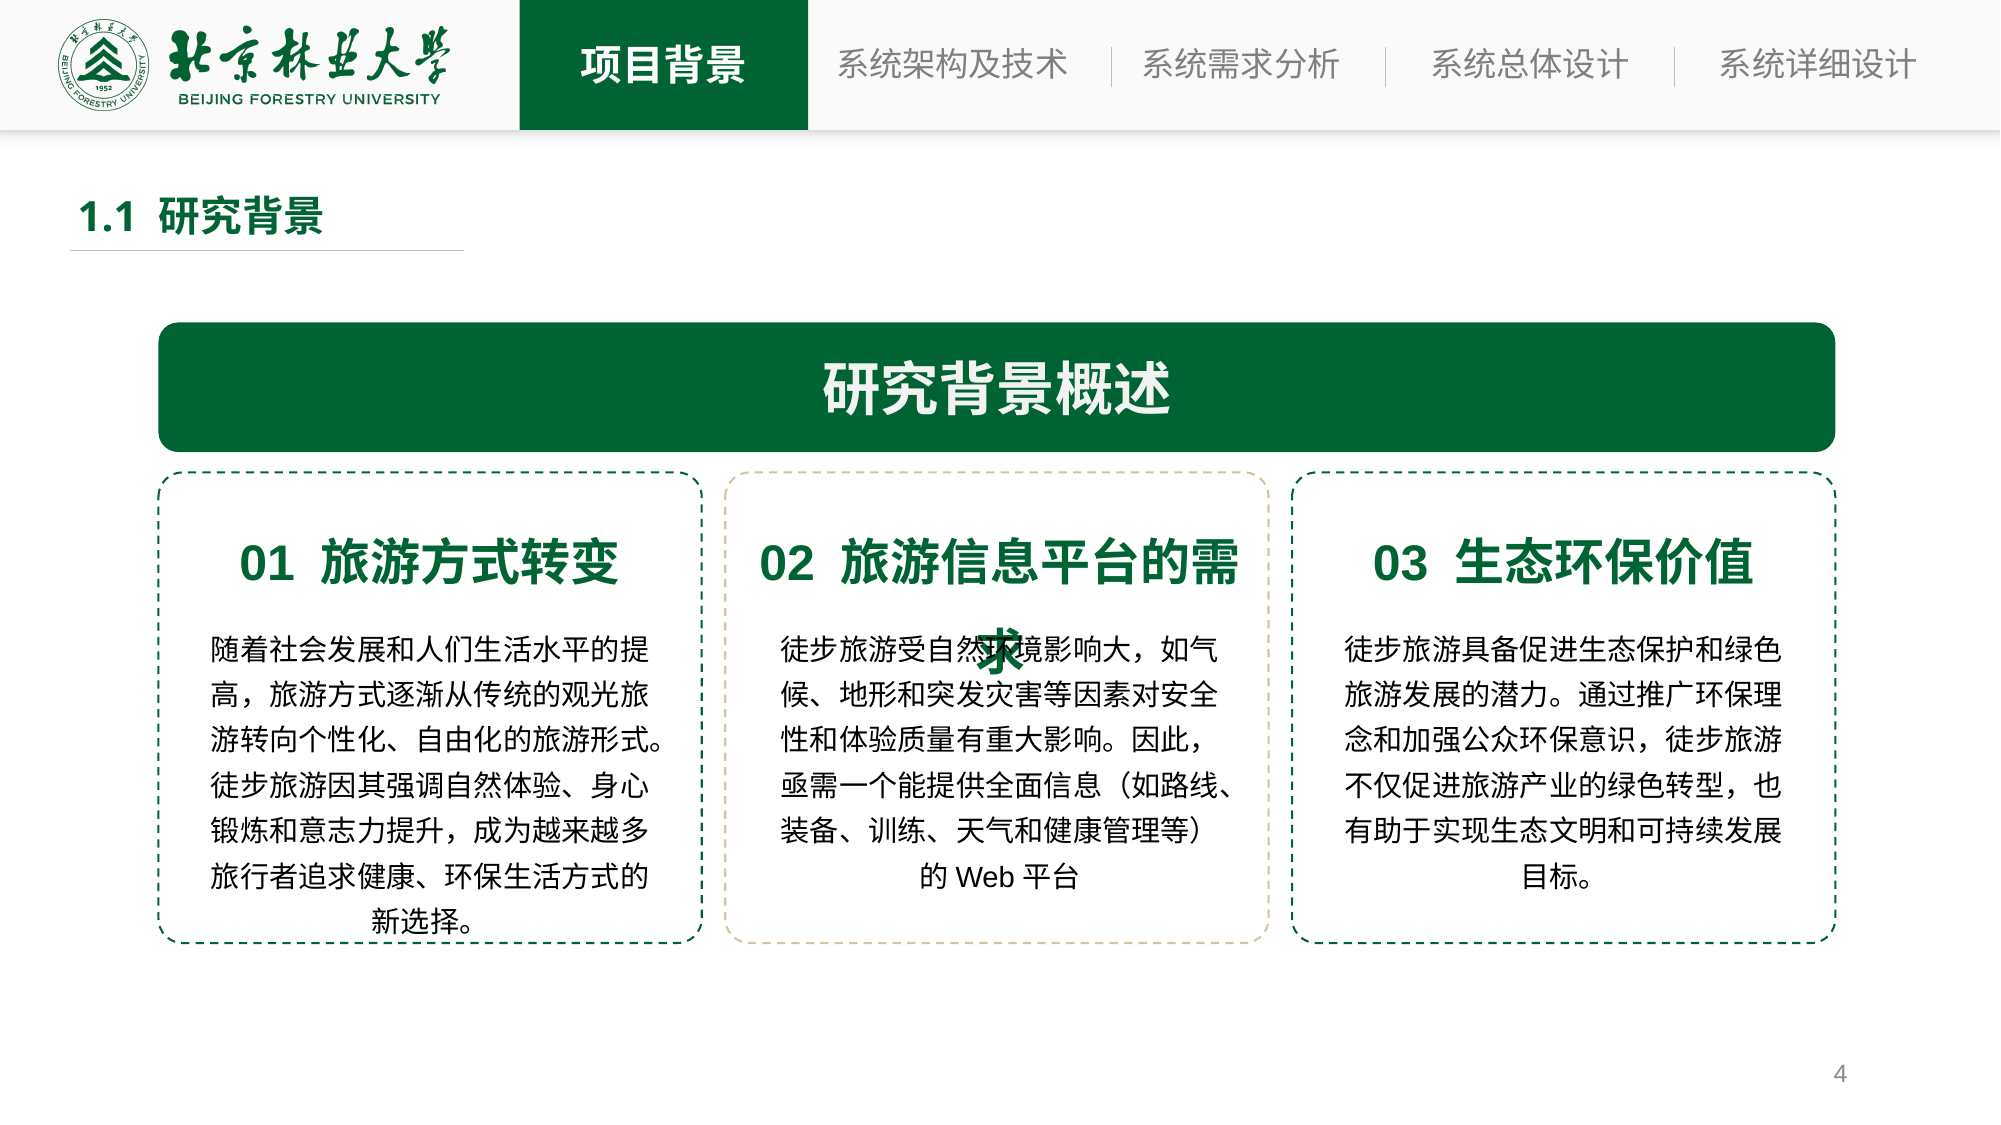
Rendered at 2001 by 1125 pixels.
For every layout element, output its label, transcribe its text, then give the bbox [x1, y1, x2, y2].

slide_number 4 [1412, 1042, 1863, 1103]
text_box [158, 472, 702, 944]
text_box 徒步旅游具备促进生态保护和绿色旅游发展的潜力。通过推广环保理念和加强公众环保意识，徒步旅游不仅促进旅游产业的绿色转型，也有助于实现生态文明和可持续发展目标。 [1338, 620, 1789, 893]
text_box 03 生态环保价值 [1335, 500, 1792, 591]
text_box 徒步旅游受自然环境影响大，如气候、地形和突发灾害等因素对安全性和体验质量有重大影响。因此，亟需一个能提供全面信息（如路线、装备、训练、天气和健康管理等）的Web平台 [774, 620, 1226, 893]
text_box [1292, 472, 1836, 944]
picture [0, 0, 2000, 155]
text_box 01 旅游方式转变 [201, 500, 659, 591]
text_box 1.1 研究背景 [77, 181, 702, 248]
text_box 研究背景概述 [158, 322, 1836, 453]
text_box [725, 472, 1269, 944]
text_box 02 旅游信息平台的需求 [738, 500, 1262, 681]
text_box 随着社会发展和人们生活水平的提高，旅游方式逐渐从传统的观光旅游转向个性化、自由化的旅游形式。徒步旅游因其强调自然体验、身心锻炼和意志力提升，成为越来越多旅行者追求健康、环保生活方式的新选择。 [205, 620, 656, 939]
